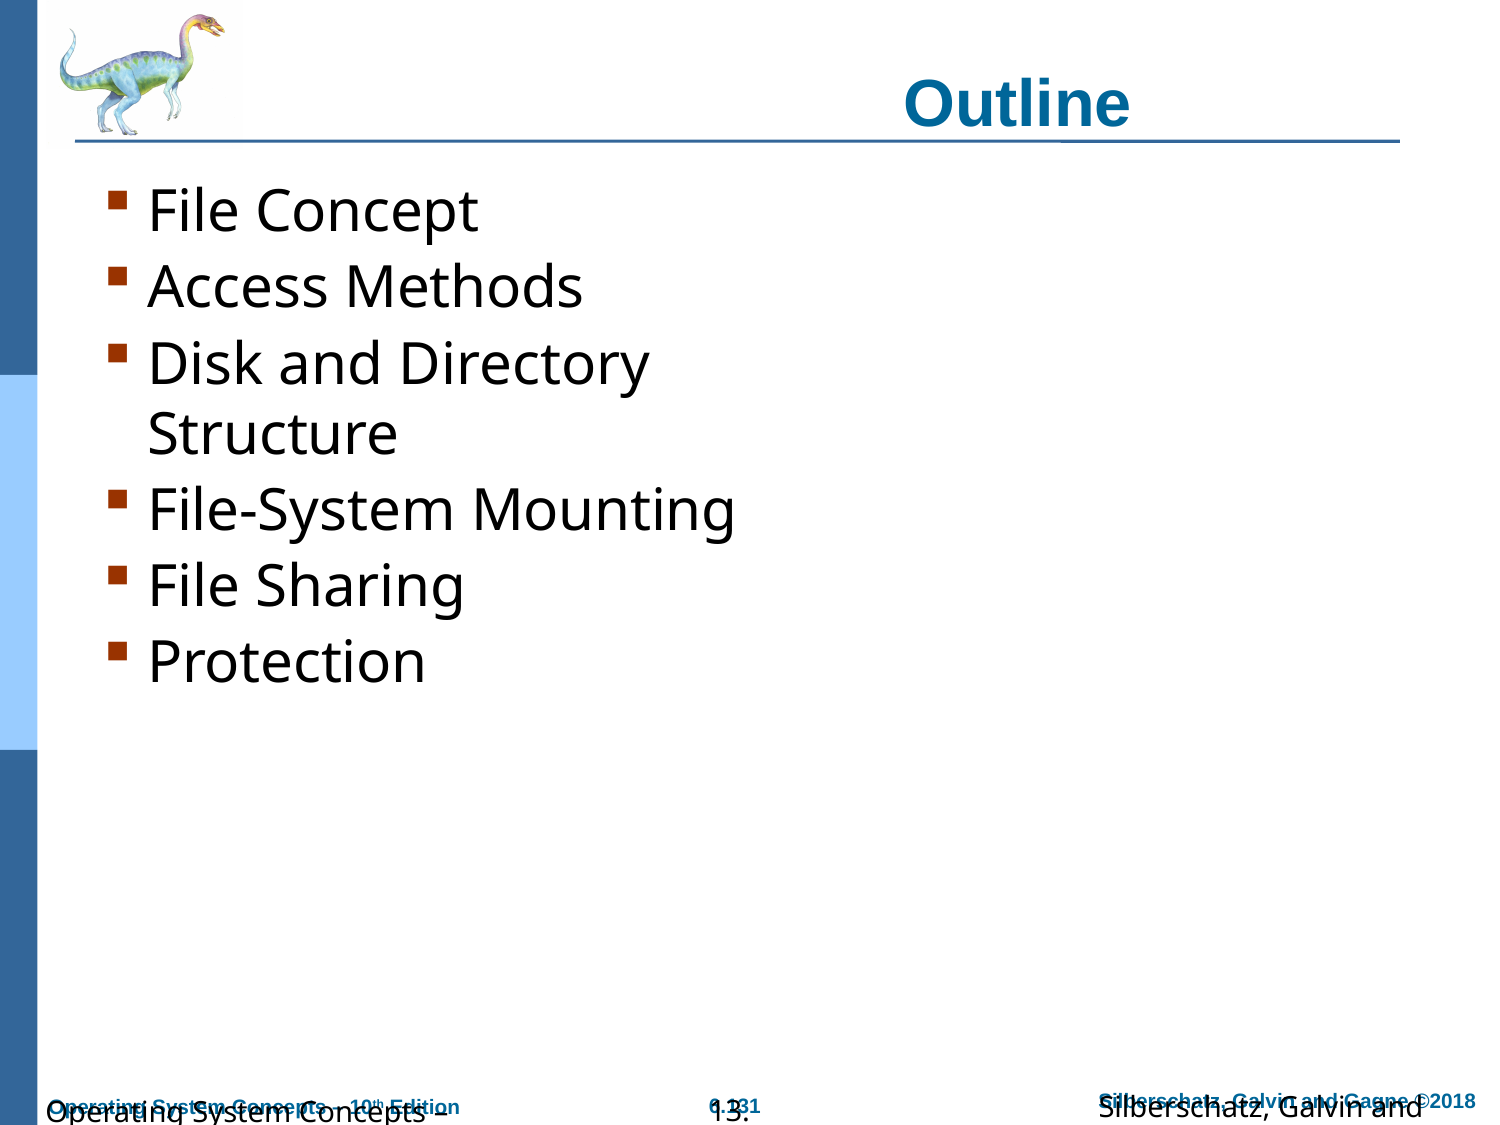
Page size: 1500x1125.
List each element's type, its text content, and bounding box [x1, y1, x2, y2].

text_box File Concept Access Methods Disk and Directory Structure File-System Mounting File Sharing Protection [101, 171, 810, 695]
picture [46, 0, 243, 149]
footer Operating System Concepts – 10th Edition [43, 1093, 461, 1125]
slide_number 13.131 [707, 1092, 770, 1125]
title Outline [75, 0, 1425, 141]
slide_number Silberschatz, Galvin and Gagne ©2018 [1096, 1087, 1478, 1125]
